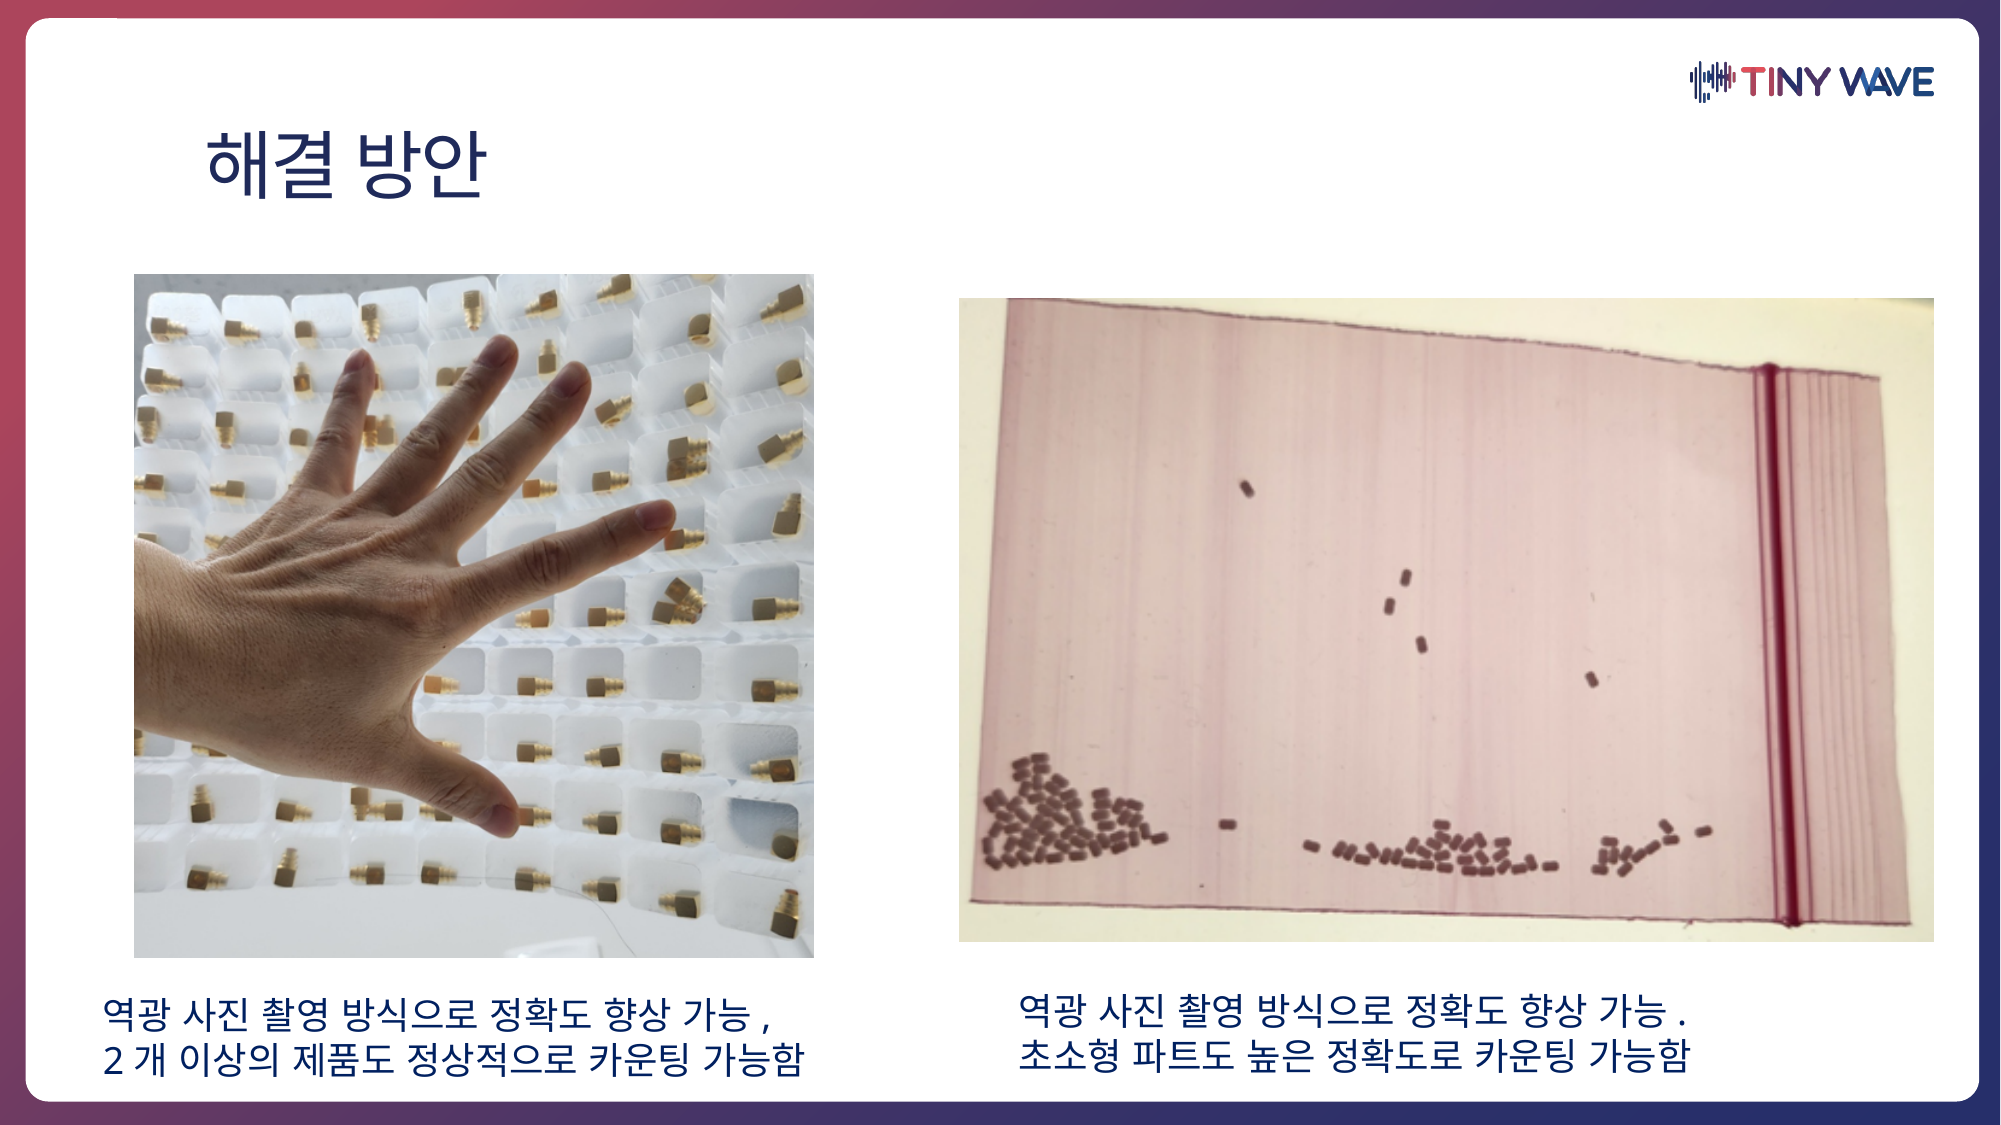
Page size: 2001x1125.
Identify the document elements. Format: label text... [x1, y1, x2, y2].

picture [0, 0, 2001, 1125]
text_box 역광 사진 촬영 방식으로 정확도 향상 가능, 2개 이상의 제품도 정상적으로 카운팅 가능함 [88, 984, 939, 1090]
text_box 해결 방안 [204, 118, 508, 209]
text_box 역광 사진 촬영 방식으로 정확도 향상 가능. 초소형 파트도 높은 정확도로 카운팅 가능함 [1003, 980, 1855, 1086]
